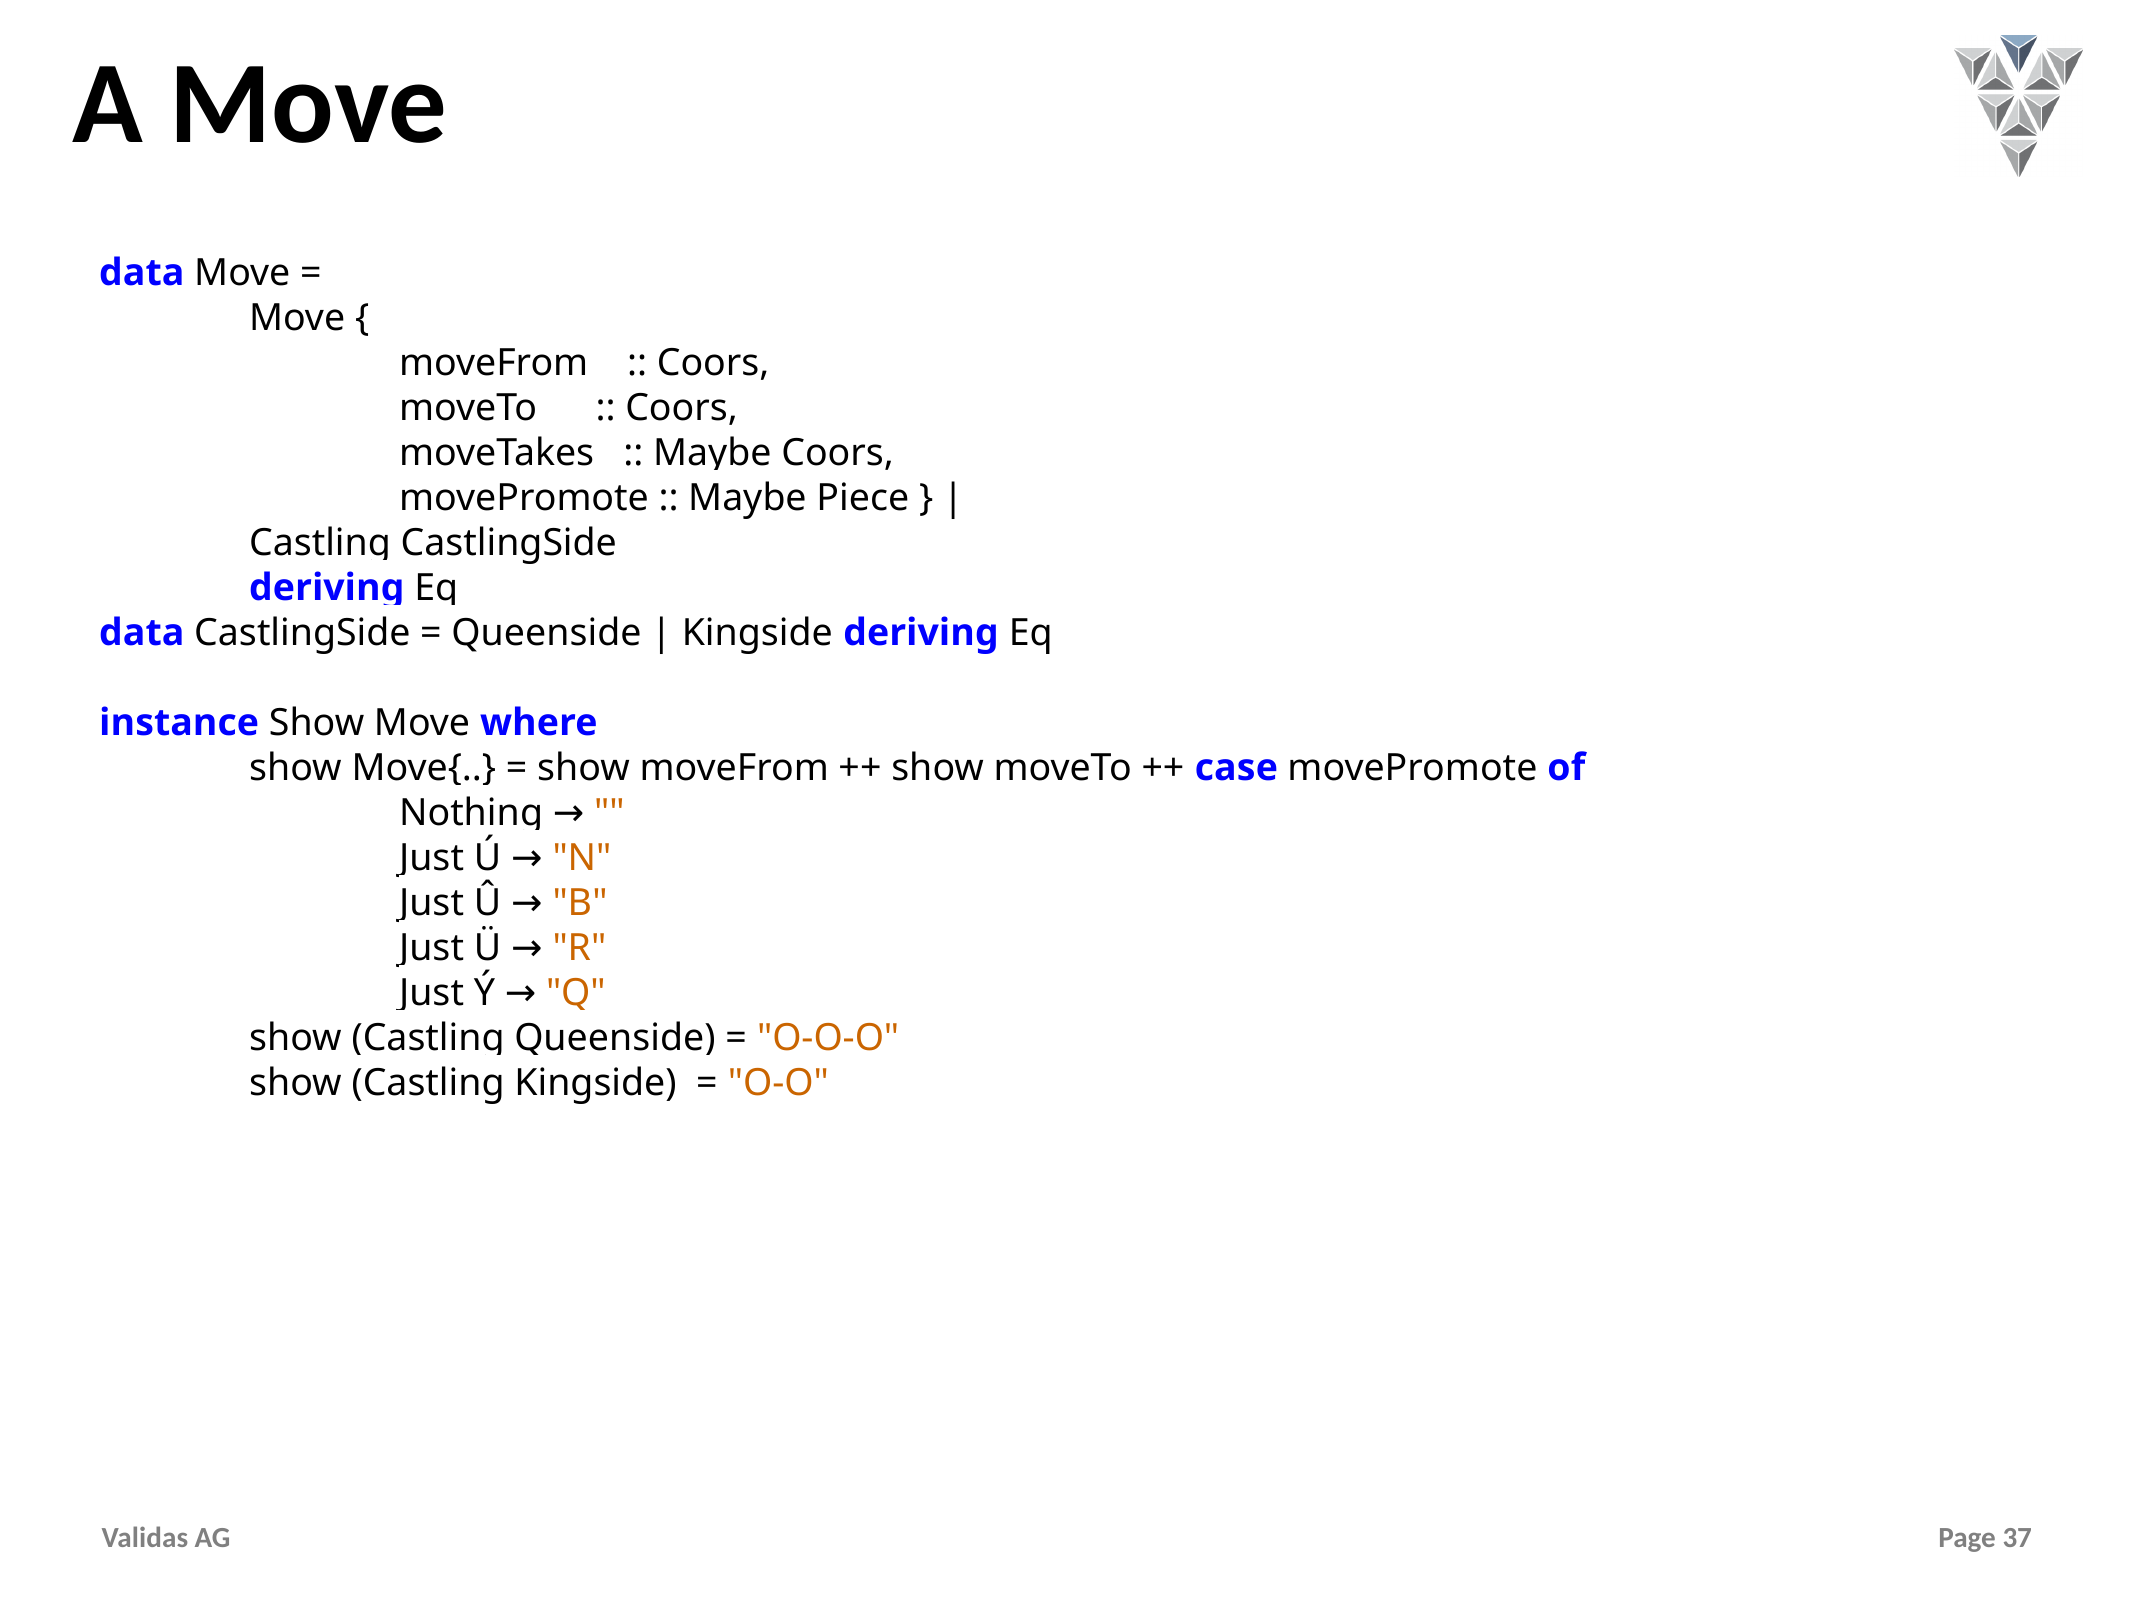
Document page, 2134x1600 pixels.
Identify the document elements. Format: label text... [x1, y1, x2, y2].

picture [1954, 35, 2083, 177]
text_box data Move = Move { moveFrom :: Coors, moveTo :: Coors, moveTakes :: Maybe Coors, movePromote :: Maybe Piece } | Castling CastlingSide deriving Eq data CastlingSide = Queenside | Kingside deriving Eq instance Show Move where show Move{..} = show moveFrom ++ show moveTo ++ case movePromote of Nothing → "" Just Ú → "N" Just Û → "B" Just Ü → "R" Just Ý → "Q" show (Castling Queenside) = "O-O-O" show (Castling Kingside) = "O-O" [84, 240, 2094, 1111]
title A Move [72, 15, 1835, 170]
